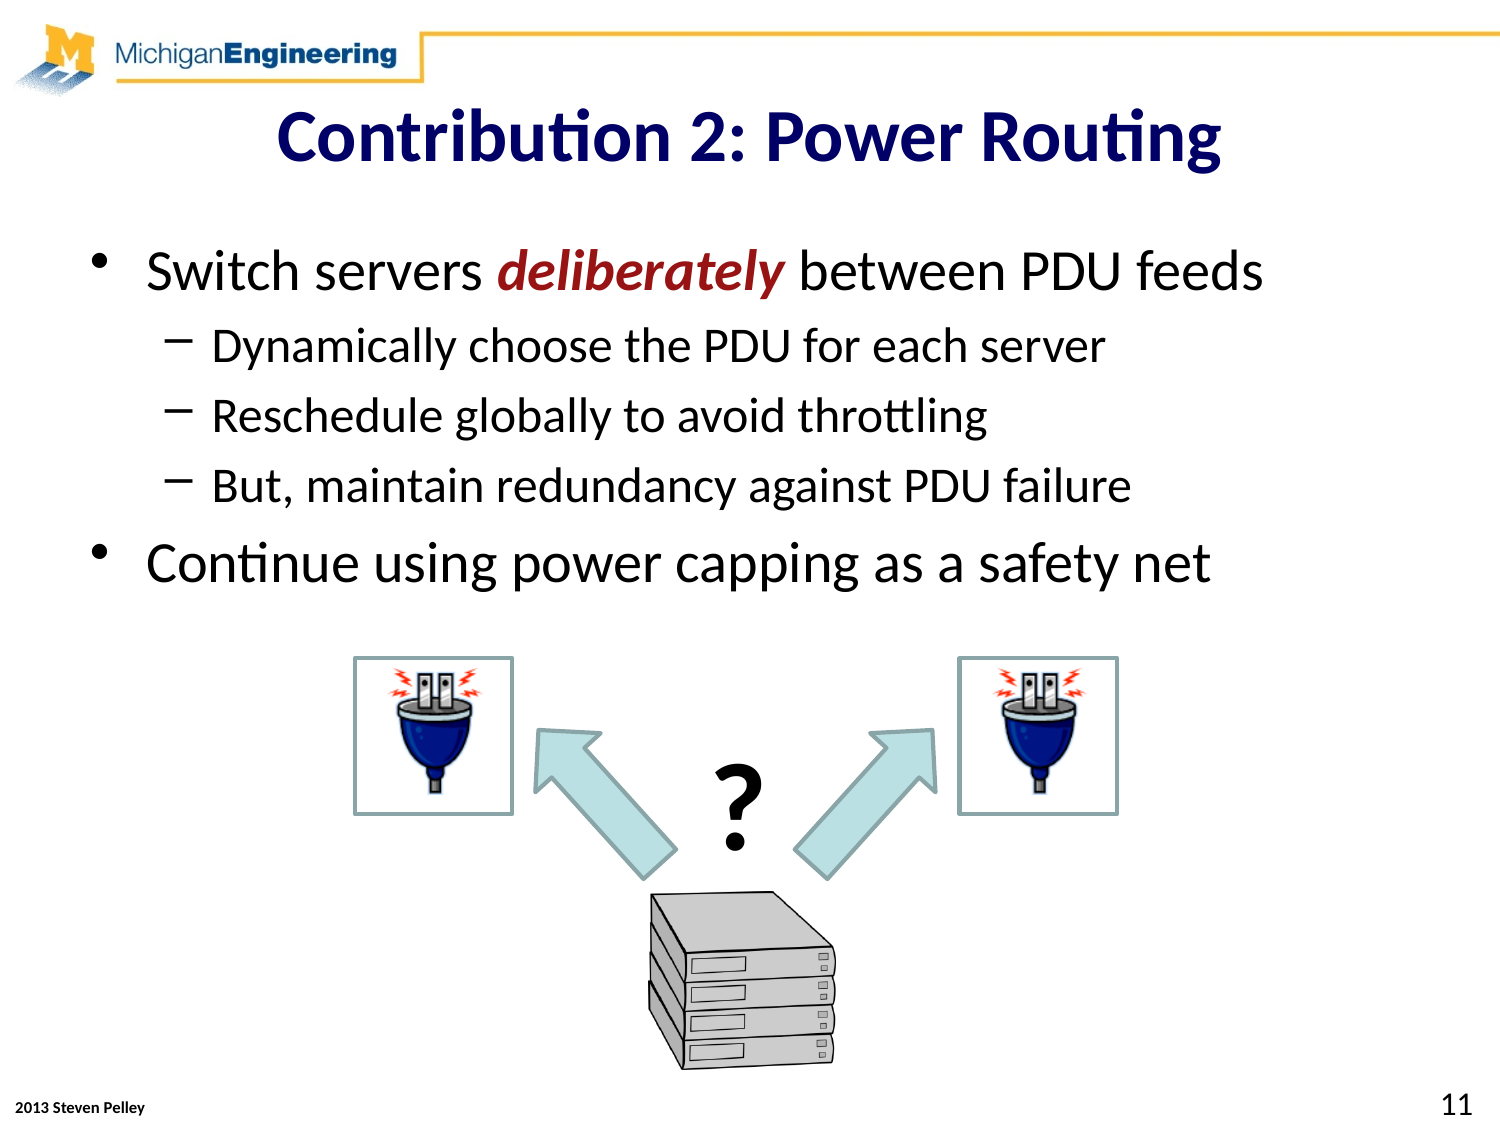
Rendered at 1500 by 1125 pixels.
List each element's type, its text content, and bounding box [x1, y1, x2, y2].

text_box [792, 727, 938, 882]
slide_number 111 [1425, 1074, 1500, 1125]
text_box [354, 658, 513, 815]
list Switch servers deliberately between PDU feeds Dynamically choose the PDU for each server Reschedule globally to avoid throttling But, maintain redundancy against PDU failure Continue using power capping as a safety net [75, 224, 1425, 1005]
text_box [533, 727, 679, 882]
text_box ? [694, 717, 783, 883]
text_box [959, 658, 1118, 815]
title Contribution 2: Power Routing [74, 74, 1426, 188]
picture [647, 891, 836, 1070]
picture [12, 24, 1500, 97]
